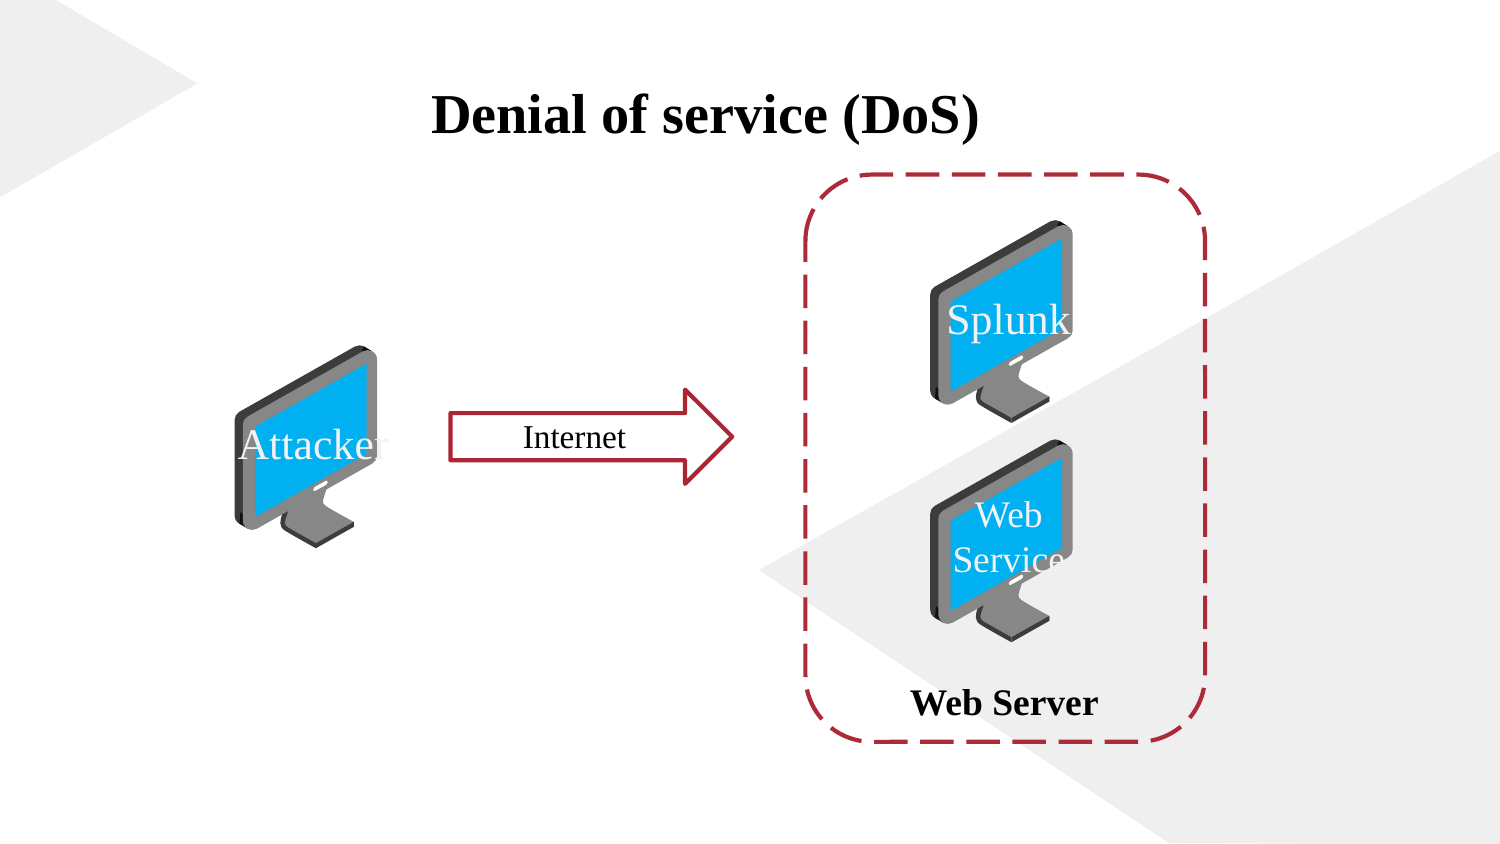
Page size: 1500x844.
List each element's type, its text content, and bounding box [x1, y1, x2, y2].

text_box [221, 345, 405, 549]
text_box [805, 174, 1206, 743]
text_box [667, 387, 735, 486]
text_box [448, 411, 508, 463]
text_box Denial of service (DoS) [416, 69, 1242, 153]
text_box Internet [508, 407, 667, 463]
